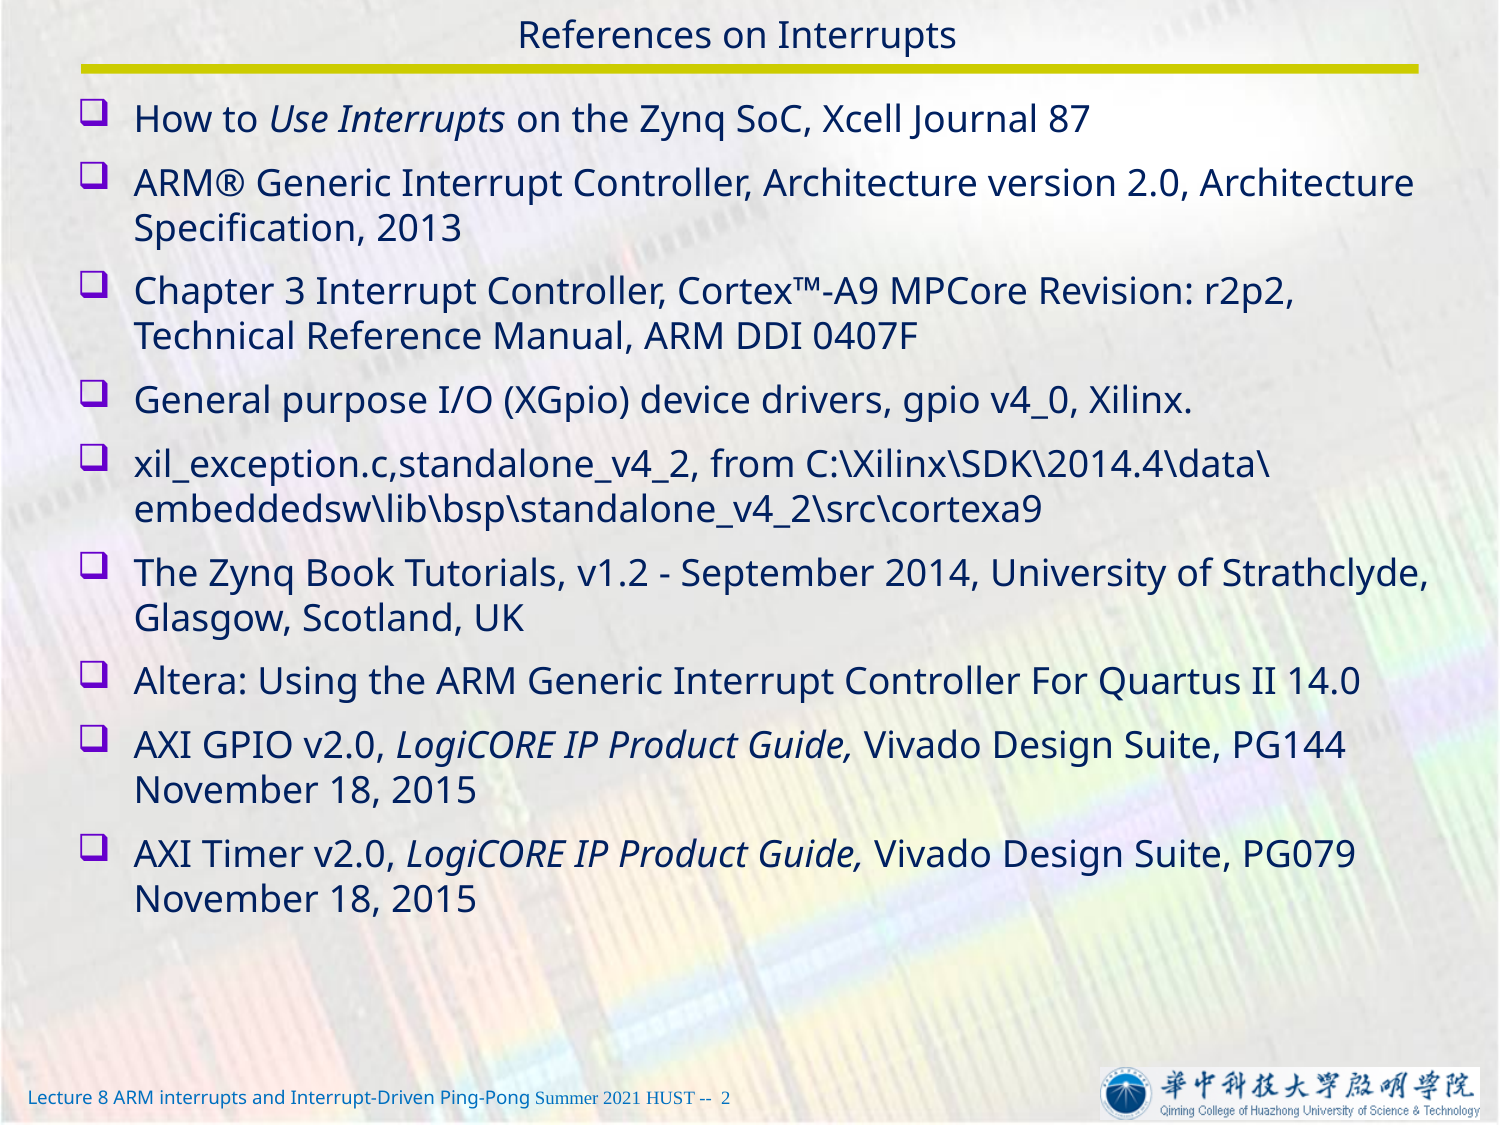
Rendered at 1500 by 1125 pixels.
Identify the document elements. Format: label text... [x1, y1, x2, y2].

title References on Interrupts [24, 10, 1450, 73]
picture [0, 0, 1500, 1125]
list How to Use Interrupts on the Zynq SoC, Xcell Journal 87 ARM® Generic Interrupt Controller, Architecture version 2.0, Architecture Specification, 2013 Chapter 3 Interrupt Controller, Cortex™-A9 MPCore Revision: r2p2, Technical Reference Manual, ARM DDI 0407F General purpose I/O (XGpio) device drivers, gpio v4_0, Xilinx. xil_exception.c,standalone_v4_2, from C:\Xilinx\SDK\2014.4\data\embeddedsw\lib\bsp\standalone_v4_2\src\cortexa9 The Zynq Book Tutorials, v1.2 - September 2014, University of Strathclyde, Glasgow, Scotland, UK Altera: Using the ARM Generic Interrupt Controller For Quartus II 14.0 AXI GPIO v2.0, LogiCORE IP Product Guide, Vivado Design Suite, PG144 November 18, 2015 AXI Timer v2.0, LogiCORE IP Product Guide, Vivado Design Suite, PG079 November 18, 2015 [62, 87, 1450, 1060]
